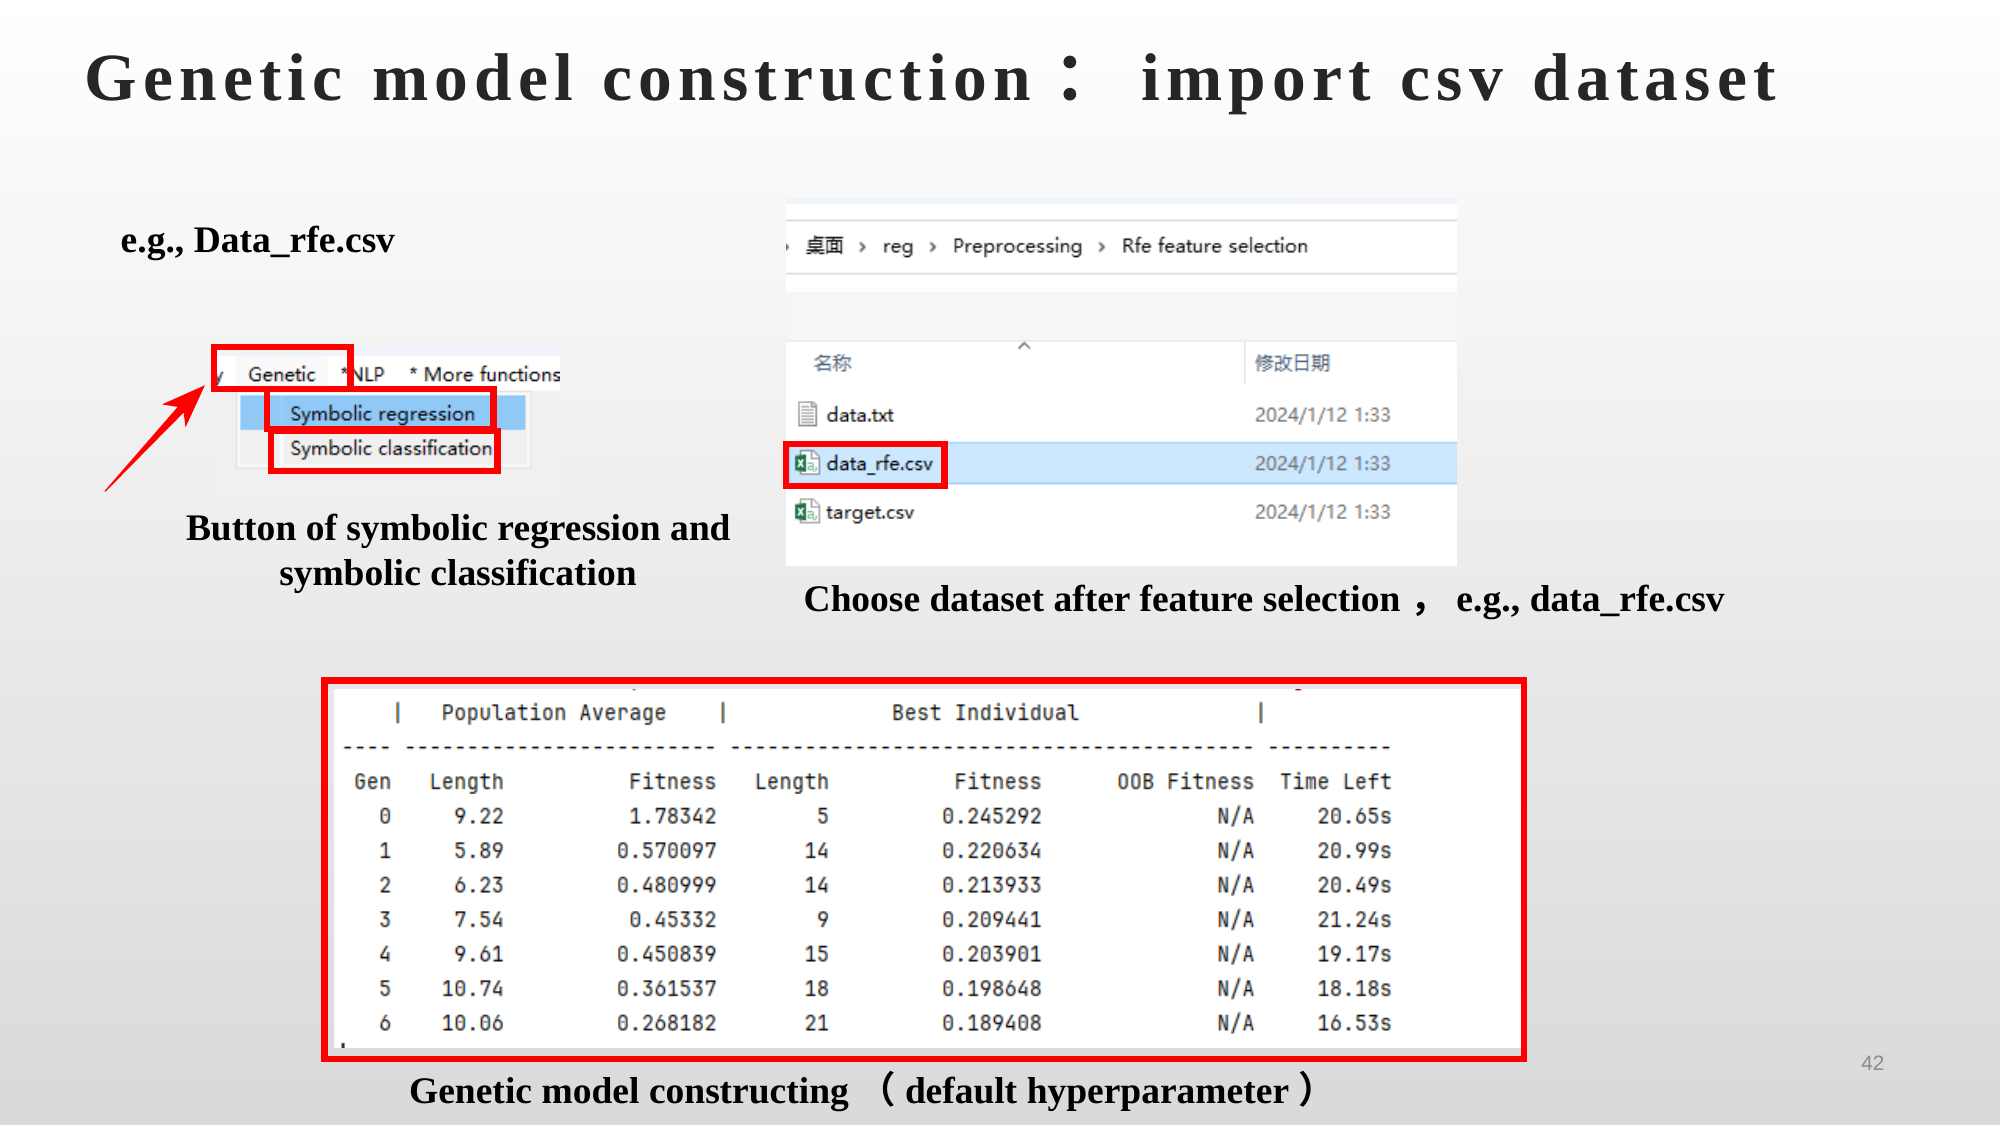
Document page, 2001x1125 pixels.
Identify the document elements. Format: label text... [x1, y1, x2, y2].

text_box Choose dataset after feature selection，e.g., data_rfe.csv [786, 566, 1743, 627]
text_box Button of symbolic regression and symbolic classification [171, 495, 746, 601]
picture [214, 347, 560, 496]
title Genetic model construction：import csv dataset [69, 15, 1870, 132]
text_box e.g., Data_rfe.csv [105, 208, 411, 268]
text_box [102, 383, 208, 493]
text_box Genetic model constructing（default hyperparameter） [394, 1060, 1351, 1119]
text_box [323, 680, 1525, 1060]
picture [334, 689, 1524, 1048]
slide_number 42 [1456, 1035, 1900, 1088]
picture [785, 198, 1457, 566]
